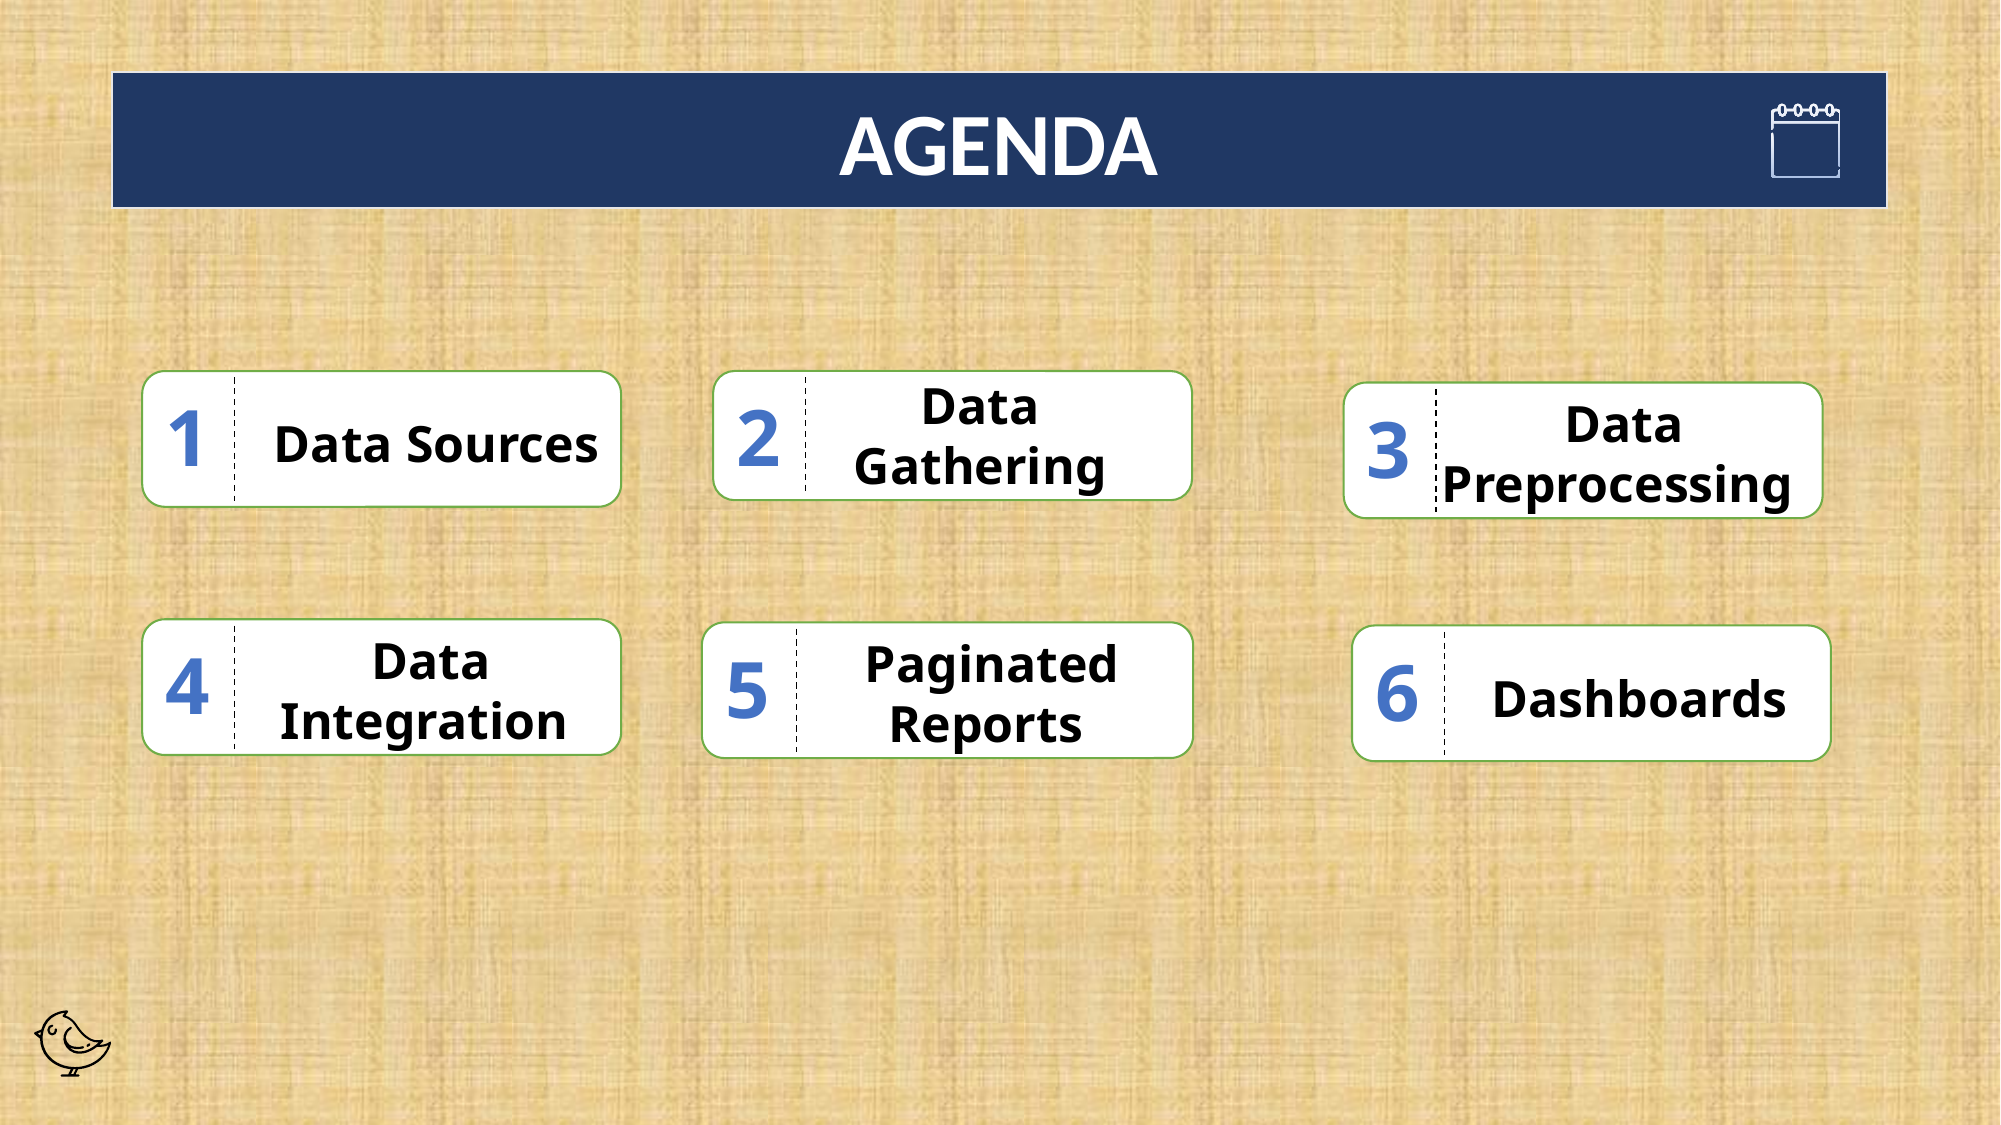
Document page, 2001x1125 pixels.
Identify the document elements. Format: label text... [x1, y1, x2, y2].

text_box AGENDA [111, 71, 1888, 209]
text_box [1770, 103, 1841, 179]
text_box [142, 371, 622, 507]
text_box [142, 619, 622, 820]
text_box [1351, 625, 1831, 762]
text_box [1343, 382, 1864, 522]
picture [0, 0, 2001, 1125]
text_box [33, 1010, 112, 1077]
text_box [701, 622, 1217, 762]
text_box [713, 366, 1193, 501]
